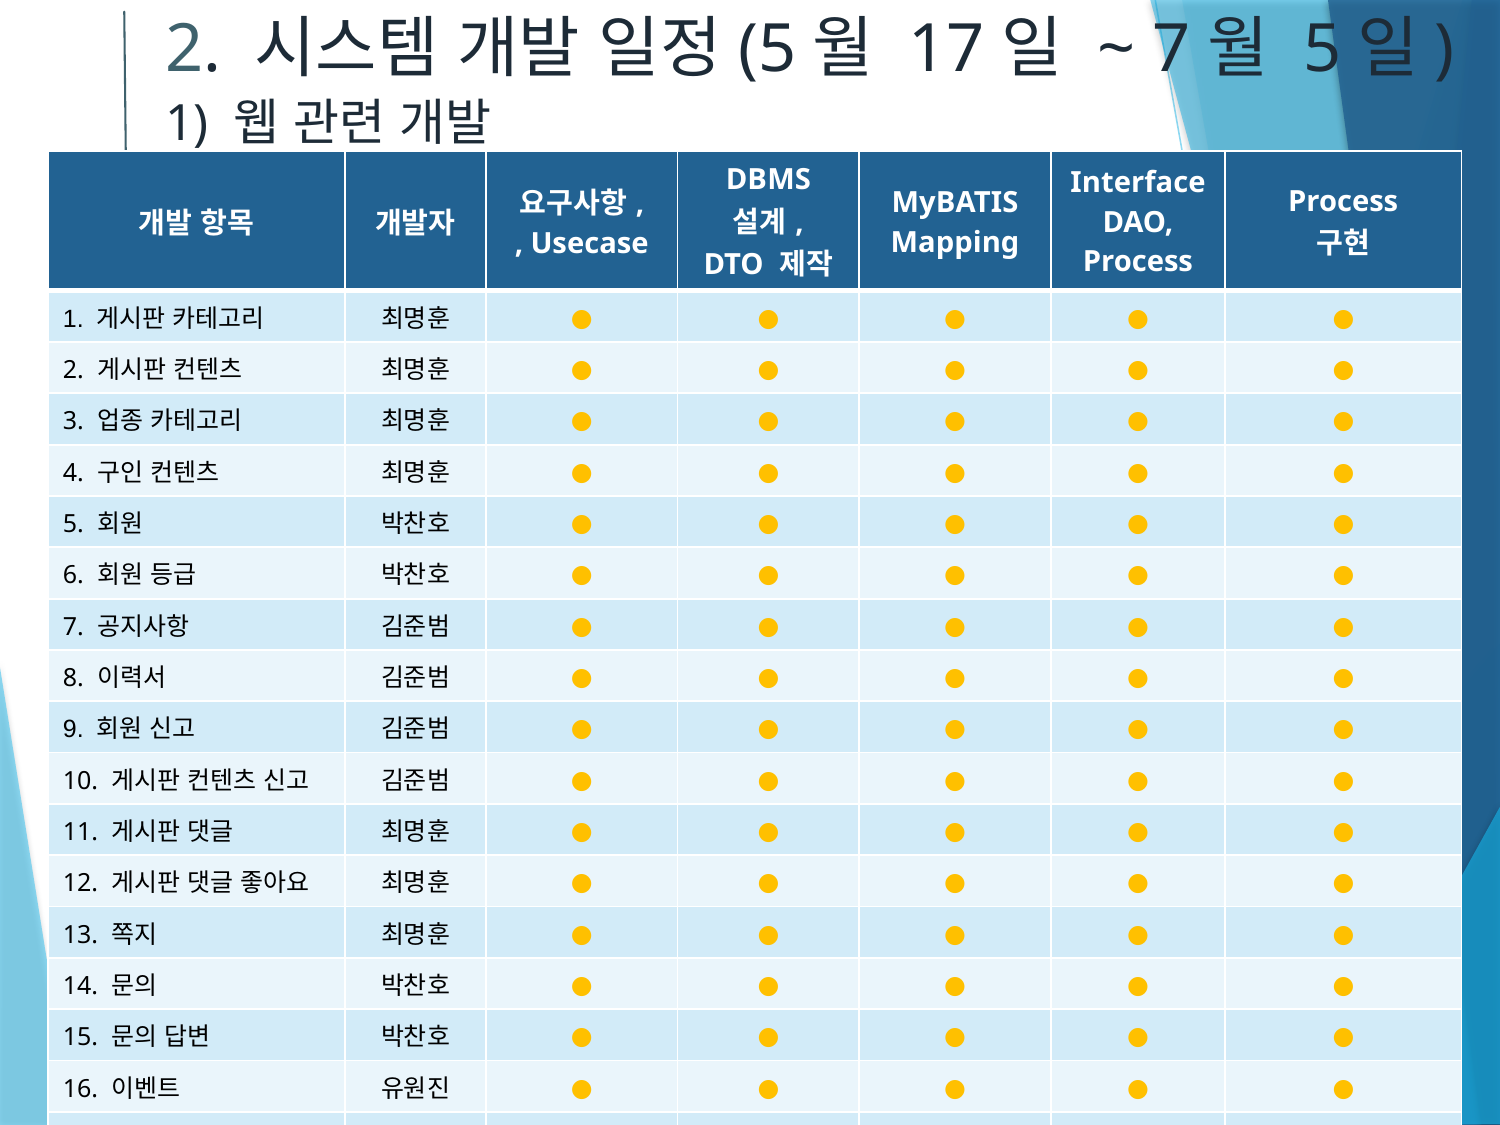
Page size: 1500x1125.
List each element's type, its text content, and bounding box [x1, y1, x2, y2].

table_cell ● [1052, 856, 1224, 906]
table_cell 13. 쪽지 [49, 907, 344, 957]
table_cell ● [487, 753, 677, 803]
table_cell 3. 업종 카테고리 [49, 394, 344, 444]
table_cell ● [860, 293, 1050, 341]
table_cell ● [1052, 907, 1224, 957]
table_cell ● [860, 548, 1050, 598]
table_cell ● [678, 446, 858, 495]
table_cell ● [1052, 394, 1224, 444]
table_cell ● [678, 805, 858, 854]
table_cell 5. 회원 [49, 497, 344, 546]
table_cell ● [678, 343, 858, 392]
table_cell ● [487, 702, 677, 752]
table_cell 최명훈 [346, 394, 485, 444]
table_cell ● [1052, 702, 1224, 752]
table_cell ● [1226, 446, 1461, 495]
table_cell 김준범 [346, 702, 485, 752]
table_cell 10. 게시판 컨텐츠 신고 [49, 753, 344, 803]
table_cell ● [1226, 856, 1461, 906]
table_cell ● [860, 753, 1050, 803]
table_cell ● [678, 1010, 858, 1060]
table_cell ● [487, 907, 677, 957]
table_cell 박찬호 [346, 548, 485, 598]
table_cell ● [1052, 753, 1224, 803]
table_cell 16. 이벤트 [49, 1061, 344, 1111]
table_cell ● [678, 497, 858, 546]
table_cell ● [1226, 1010, 1461, 1060]
table_cell 11. 게시판 댓글 [49, 805, 344, 854]
table_cell ● [487, 805, 677, 854]
table_cell 박찬호 [346, 959, 485, 1008]
table_cell 최명훈 [346, 805, 485, 854]
table_cell ● [487, 856, 677, 906]
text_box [123, 11, 127, 210]
table_cell ● [1052, 600, 1224, 649]
table_cell ● [860, 497, 1050, 546]
table_cell ● [678, 600, 858, 649]
table_cell 14. 문의 [49, 959, 344, 1008]
table_cell 12. 게시판 댓글 좋아요 [49, 856, 344, 906]
table_header 개발자 [346, 152, 485, 288]
table_cell ● [1052, 293, 1224, 341]
table_cell ● [860, 1010, 1050, 1060]
table_cell ● [1226, 394, 1461, 444]
table_cell ● [487, 343, 677, 392]
table_cell 2. 게시판 컨텐츠 [49, 343, 344, 392]
table_cell 김준범 [346, 600, 485, 649]
table_cell ● [860, 394, 1050, 444]
table_cell ● [860, 446, 1050, 495]
table_cell ● [860, 805, 1050, 854]
table_header Process 구현 [1226, 152, 1461, 288]
table_cell ● [678, 1061, 858, 1111]
table_cell ● [860, 907, 1050, 957]
table_header MyBATIS Mapping [860, 152, 1050, 288]
table_cell ● [1052, 548, 1224, 598]
table_cell ● [678, 753, 858, 803]
table_cell 1. 게시판 카테고리 [49, 293, 344, 341]
table_header DBMS 설계, DTO 제작 [678, 152, 858, 288]
table_header Interface DAO, Process [1052, 152, 1224, 288]
table_cell 15. 문의 답변 [49, 1010, 344, 1060]
table_cell ● [678, 907, 858, 957]
table_cell 최명훈 [346, 446, 485, 495]
table_cell 6. 회원 등급 [49, 548, 344, 598]
text_box 2. 시스템 개발 일정(5월 17일 ~ 7월 5일) 1) 웹 관련 개발 [149, 7, 1500, 140]
table_cell ● [1052, 1010, 1224, 1060]
table_cell 17. 관심 구인 [49, 1113, 344, 1125]
table_cell ● [1226, 1061, 1461, 1111]
table_cell ● [1226, 753, 1461, 803]
table_cell ● [487, 446, 677, 495]
table_cell ● [860, 856, 1050, 906]
table_cell 유원진 [346, 1061, 485, 1111]
table_cell ● [1226, 702, 1461, 752]
table_cell ● [678, 856, 858, 906]
table_cell 유원진 [346, 1113, 485, 1125]
table_cell ● [1052, 497, 1224, 546]
table_cell 8. 이력서 [49, 651, 344, 700]
table_cell ● [487, 959, 677, 1008]
table_cell ● [1226, 959, 1461, 1008]
table_cell ● [487, 651, 677, 700]
table_cell ● [1052, 1113, 1224, 1125]
table_cell ● [678, 293, 858, 341]
table_cell ● [1226, 805, 1461, 854]
table_cell ● [860, 1113, 1050, 1125]
table_cell 김준범 [346, 753, 485, 803]
table_cell ● [487, 600, 677, 649]
table_cell ● [1226, 343, 1461, 392]
table_cell 박찬호 [346, 497, 485, 546]
table_cell 최명훈 [346, 907, 485, 957]
table_cell ● [1052, 959, 1224, 1008]
table_cell 최명훈 [346, 293, 485, 341]
table_cell 최명훈 [346, 343, 485, 392]
table_cell ● [1052, 1061, 1224, 1111]
table_cell ● [487, 1061, 677, 1111]
table_cell 9. 회원 신고 [49, 702, 344, 752]
table_cell ● [1052, 343, 1224, 392]
table_cell ● [487, 497, 677, 546]
table_cell ● [1226, 548, 1461, 598]
table_cell ● [860, 1061, 1050, 1111]
table_cell ● [678, 651, 858, 700]
table_cell ● [487, 293, 677, 341]
table_cell ● [860, 702, 1050, 752]
table_cell ● [678, 394, 858, 444]
table_cell ● [1226, 600, 1461, 649]
table_cell ● [1226, 651, 1461, 700]
table_cell 최명훈 [346, 856, 485, 906]
table_cell 김준범 [346, 651, 485, 700]
table_header 개발 항목 [49, 152, 344, 288]
table_cell 7. 공지사항 [49, 600, 344, 649]
table_cell 4. 구인 컨텐츠 [49, 446, 344, 495]
table_header 요구사항, , Usecase [487, 152, 677, 288]
table_cell ● [860, 600, 1050, 649]
table_cell ● [678, 702, 858, 752]
table_cell ● [1226, 1113, 1461, 1125]
table_cell ● [1226, 907, 1461, 957]
table_cell ● [860, 343, 1050, 392]
table_cell ● [678, 1113, 858, 1125]
table_cell ● [487, 548, 677, 598]
table_cell ● [1052, 805, 1224, 854]
table_cell ● [487, 1113, 677, 1125]
table_cell ● [1052, 651, 1224, 700]
table_cell ● [1226, 497, 1461, 546]
table_cell 박찬호 [346, 1010, 485, 1060]
table_cell ● [1052, 446, 1224, 495]
table_cell ● [1226, 293, 1461, 341]
table_cell ● [487, 394, 677, 444]
table_cell ● [678, 548, 858, 598]
table_cell ● [678, 959, 858, 1008]
table_cell ● [860, 959, 1050, 1008]
table_cell ● [487, 1010, 677, 1060]
table_cell ● [860, 651, 1050, 700]
